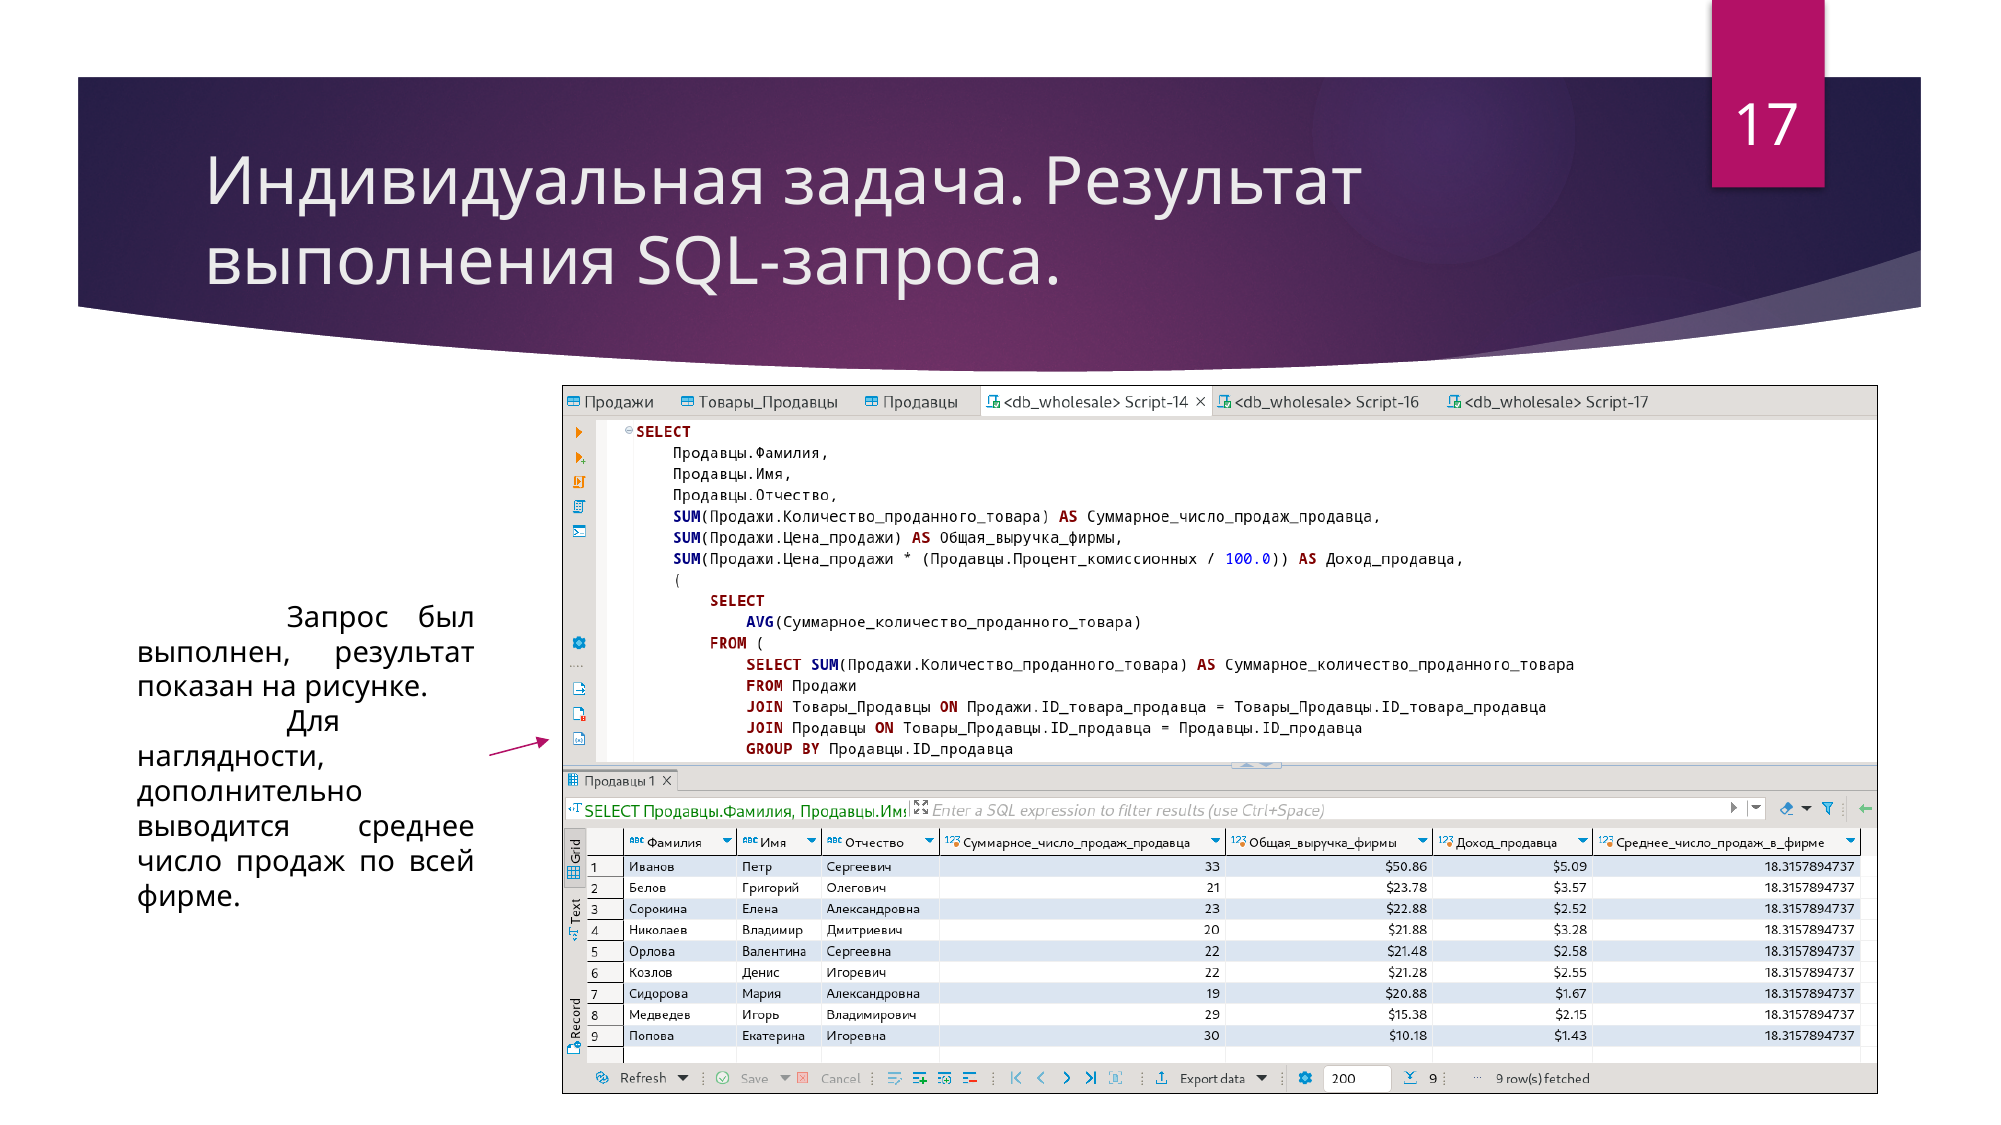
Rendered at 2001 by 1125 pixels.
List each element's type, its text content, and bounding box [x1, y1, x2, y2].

text_box Запрос был выполнен, результат показан на рисунке. Для наглядности, дополнительно выводится среднее число продаж по всей фирме. [122, 590, 490, 920]
title Индивидуальная задача. Результат выполнения SQL-запроса. [189, 159, 1627, 276]
slide_number 17 [1698, 48, 1836, 175]
picture [562, 384, 1879, 1094]
